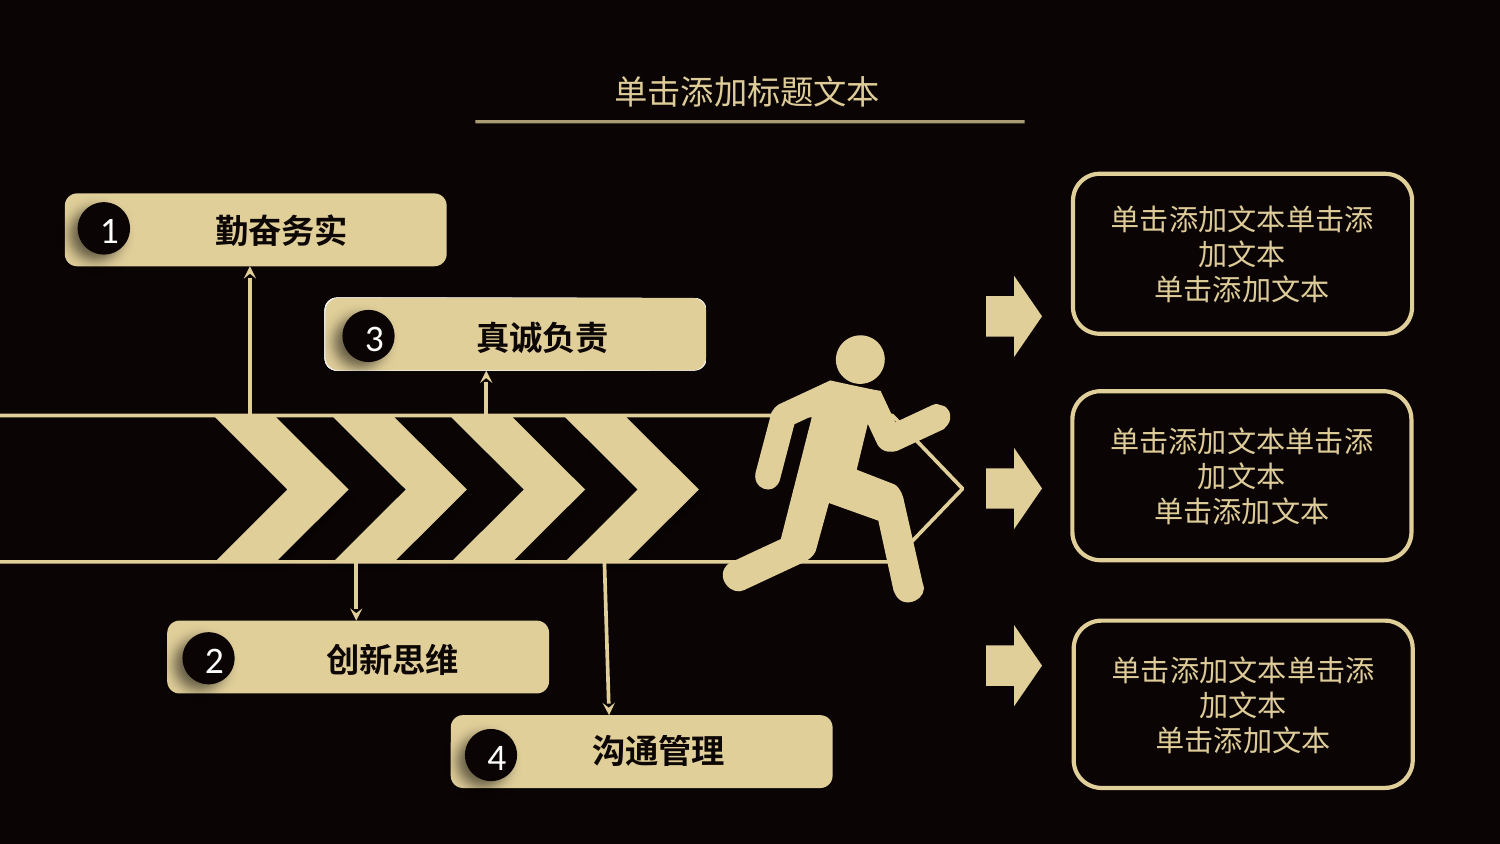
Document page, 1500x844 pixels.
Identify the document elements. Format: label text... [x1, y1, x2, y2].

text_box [1072, 390, 1412, 561]
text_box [604, 559, 610, 713]
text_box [1072, 173, 1413, 334]
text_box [166, 620, 550, 694]
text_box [324, 297, 707, 371]
text_box [986, 275, 1043, 357]
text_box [450, 714, 833, 789]
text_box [1073, 620, 1413, 789]
text_box 单击添加标题文本 [754, 43, 901, 119]
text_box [64, 193, 447, 267]
text_box [0, 414, 689, 563]
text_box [694, 358, 975, 625]
text_box [986, 625, 1043, 707]
text_box 单击添加标题文本 [599, 43, 745, 119]
text_box [986, 448, 1043, 530]
